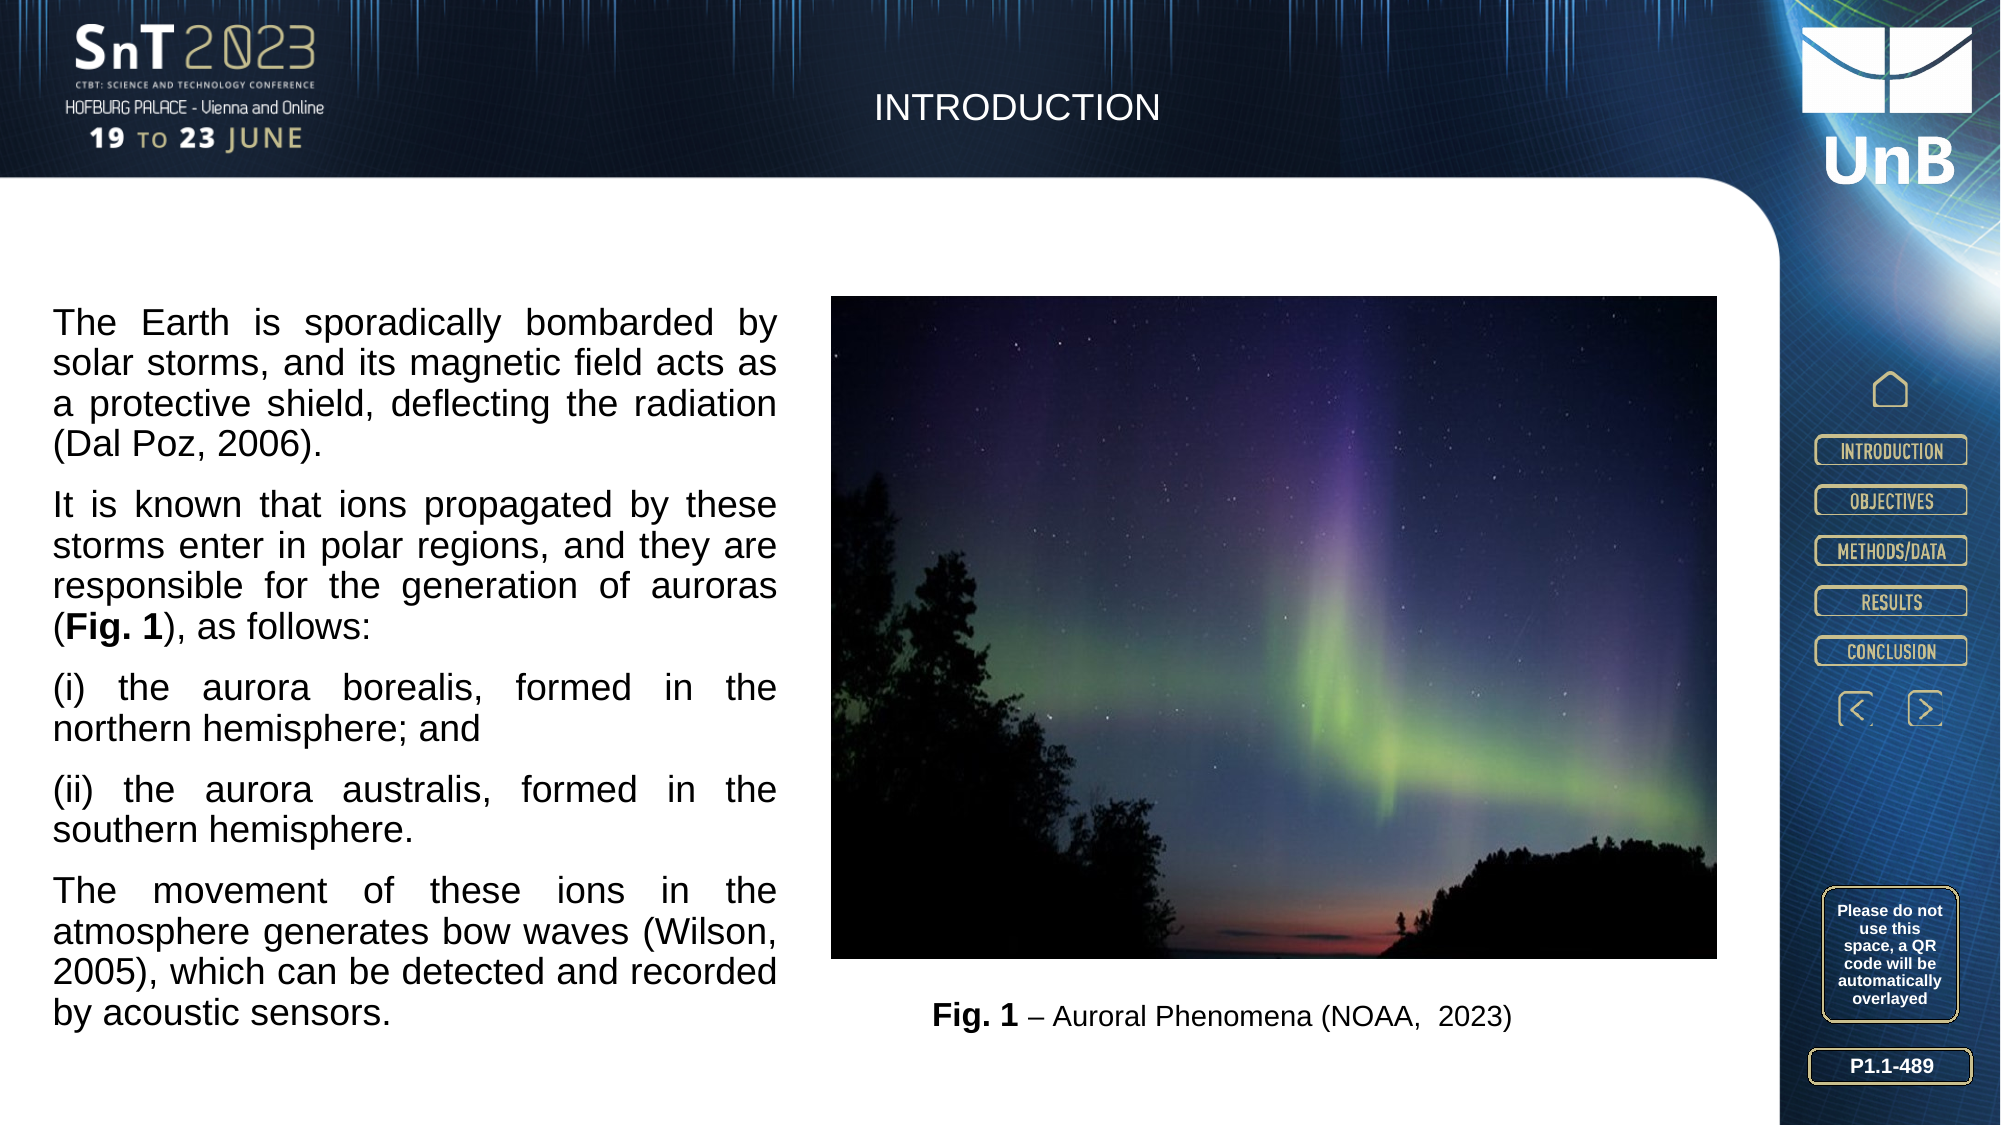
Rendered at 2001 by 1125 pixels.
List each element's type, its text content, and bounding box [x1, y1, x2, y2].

text_box INTRODUCTION [359, 43, 1676, 136]
text_box P1.1-489 [1824, 1047, 1960, 1086]
picture [0, 0, 2001, 1125]
list The Earth is sporadically bombarded by solar storms, and its magnetic field acts as a protective shield, deflecting the radiation (Dal Poz, 2006). It is known that ions propagated by these storms enter in polar regions, and they are responsible for the generation of auroras (Fig. 1), as follows: (i) the aurora borealis, formed in the northern hemisphere; and (ii) the aurora australis, formed in the southern hemisphere. The movement of these ions in the atmosphere generates bow waves (Wilson, 2005), which can be detected and recorded by acoustic sensors. [37, 295, 793, 841]
text_box Please do not use this space, a QR code will be automatically overlayed [1821, 894, 1959, 1017]
text_box Fig. 1 – Auroral Phenomena (NOAA, 2023) [917, 985, 1528, 1041]
